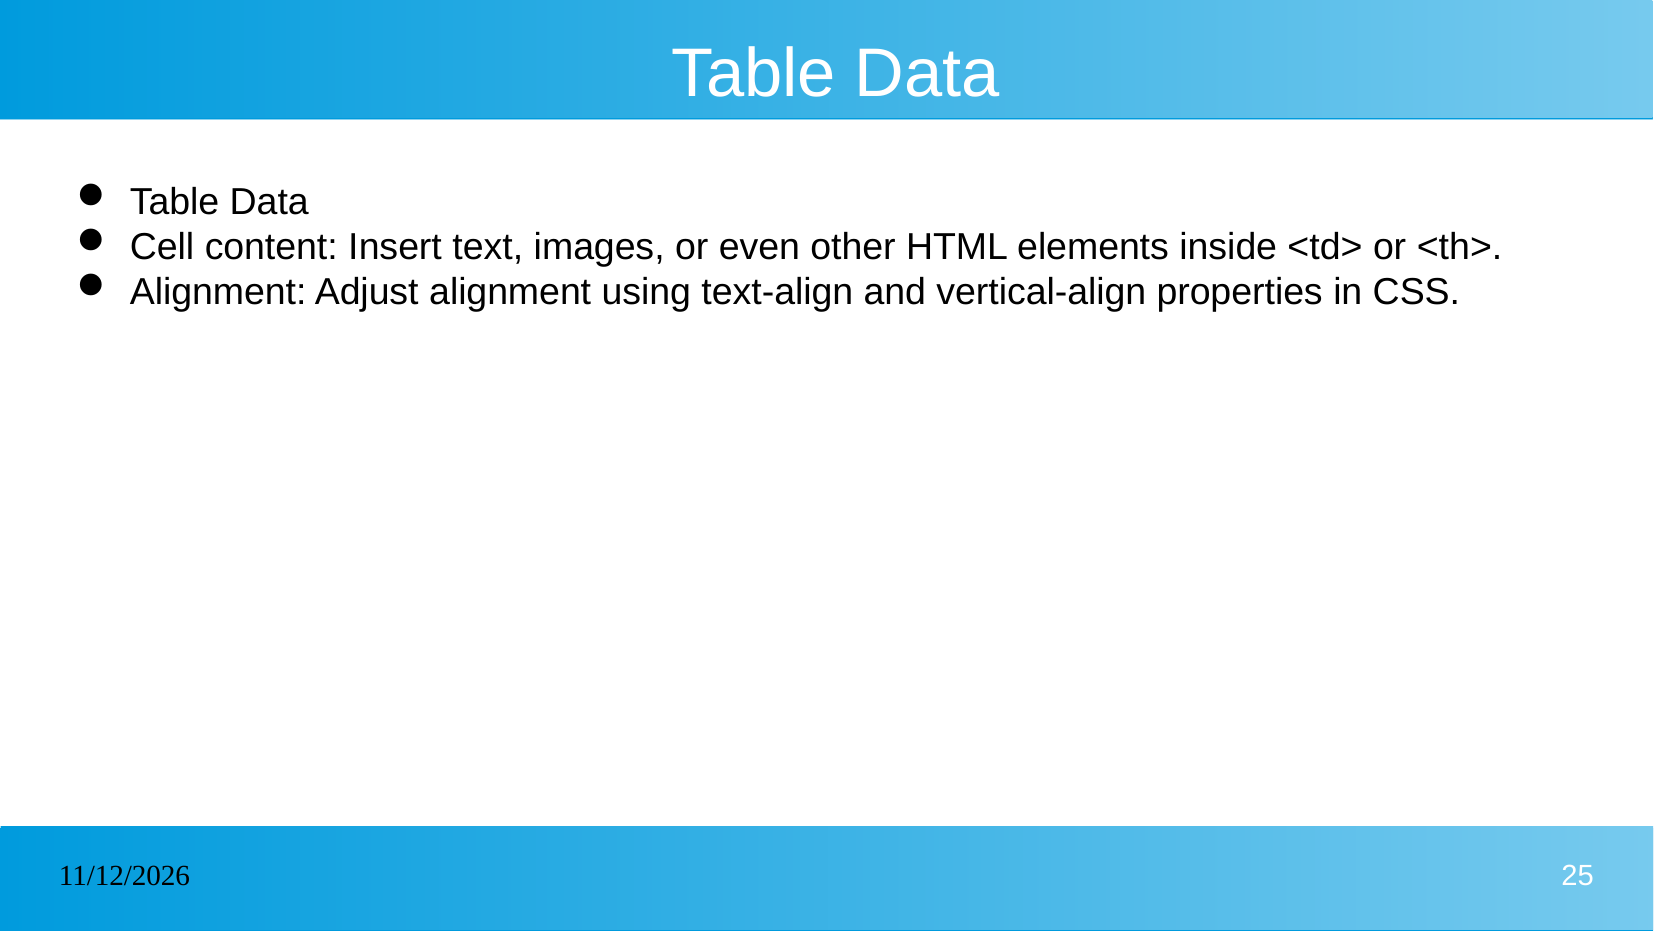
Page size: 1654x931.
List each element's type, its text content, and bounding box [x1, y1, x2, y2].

list Table Data Cell content: Insert text, images, or even other HTML elements inside <td> or <th>. Alignment: Adjust alignment using text-align and vertical-align properties in CSS. [59, 177, 1595, 768]
slide_number 25 [1210, 856, 1594, 915]
title Table Data [59, 29, 1594, 108]
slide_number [59, 856, 443, 915]
